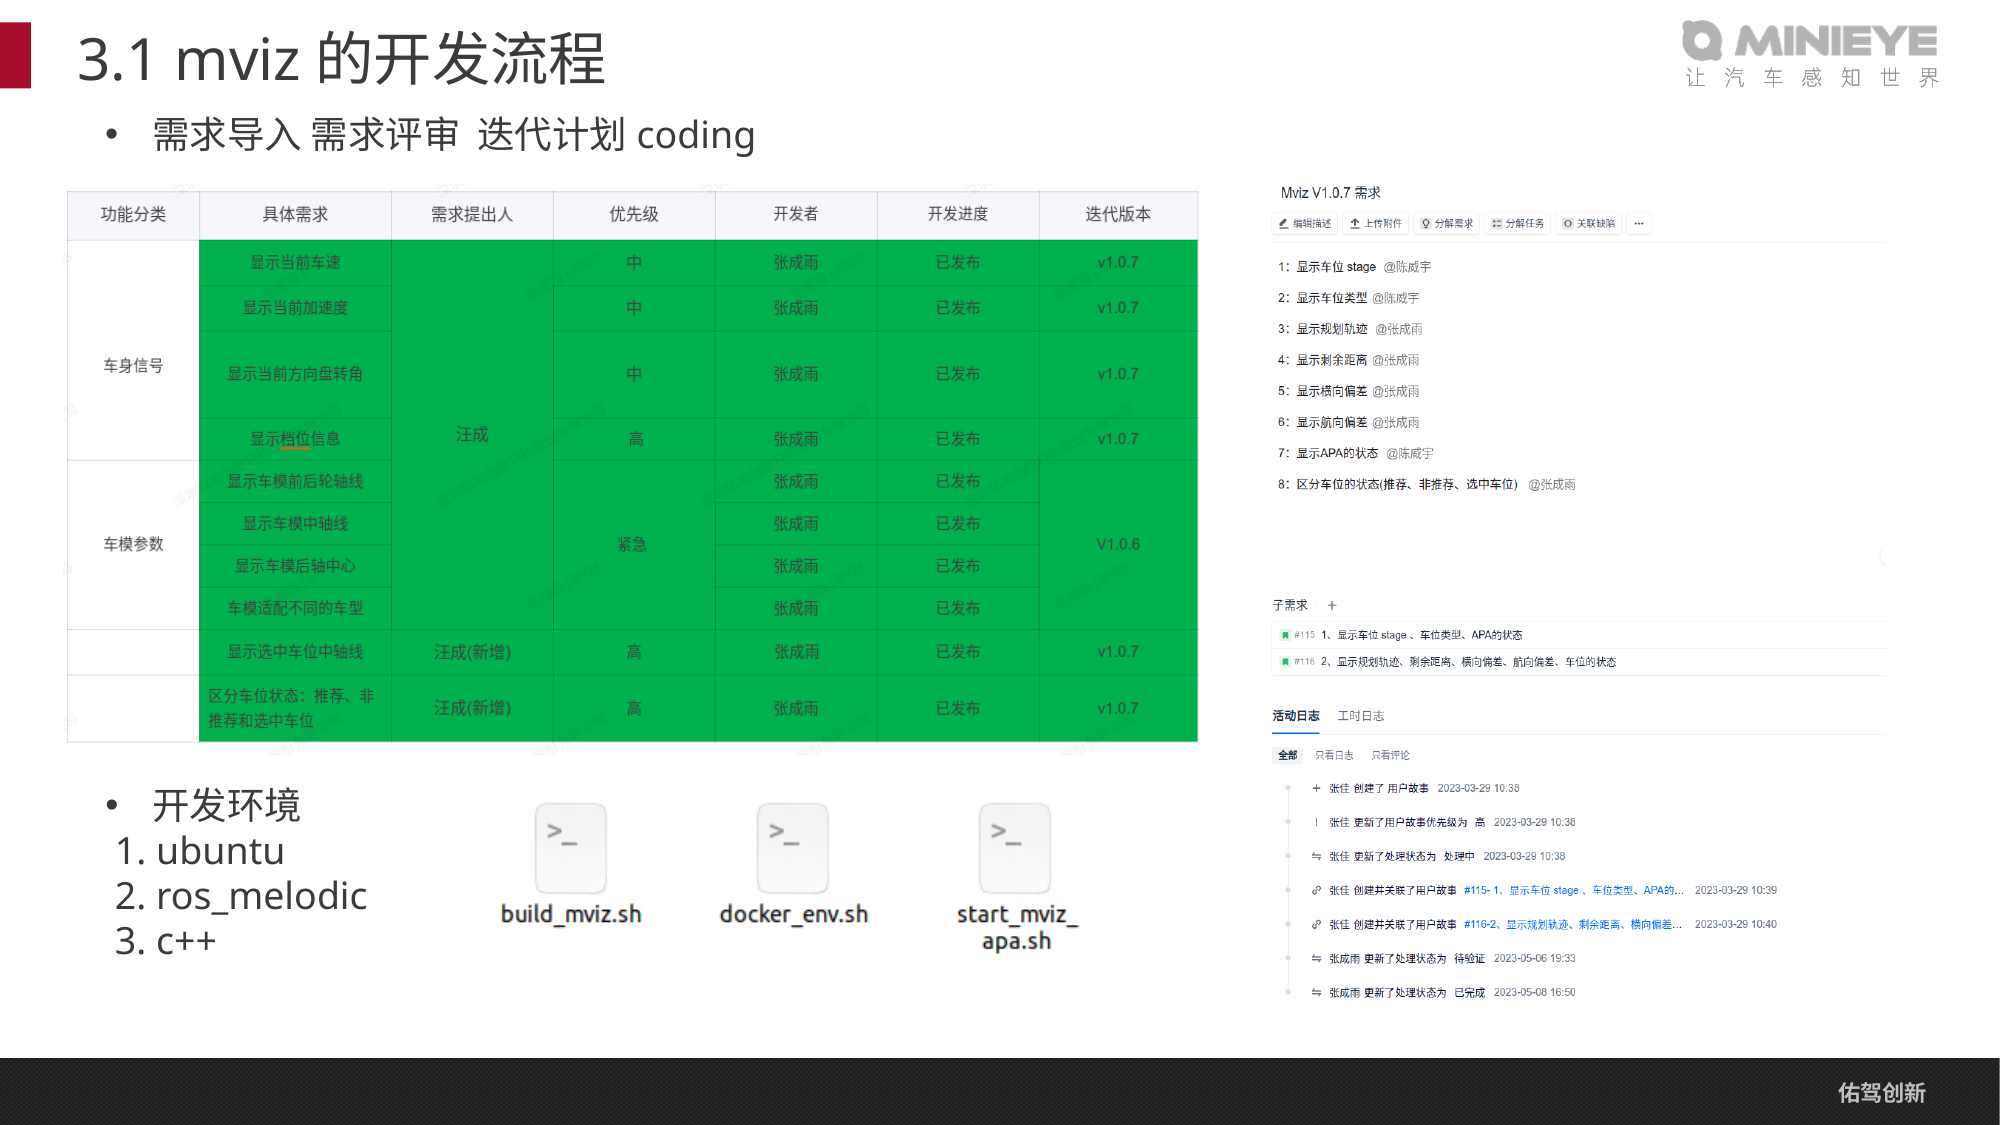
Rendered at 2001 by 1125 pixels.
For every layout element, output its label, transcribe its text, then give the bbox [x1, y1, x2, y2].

picture [468, 786, 1167, 1026]
picture [0, 1058, 2000, 1125]
text_box 开发环境 1. ubuntu 2. ros_melodic 3. c++ [90, 775, 435, 970]
picture [62, 184, 1212, 755]
picture [1670, 20, 1983, 103]
text_box 需求导入 需求评审 迭代计划coding [90, 103, 868, 164]
picture [1259, 184, 1887, 1003]
title 3.1 mviz的开发流程 [62, 13, 1649, 101]
